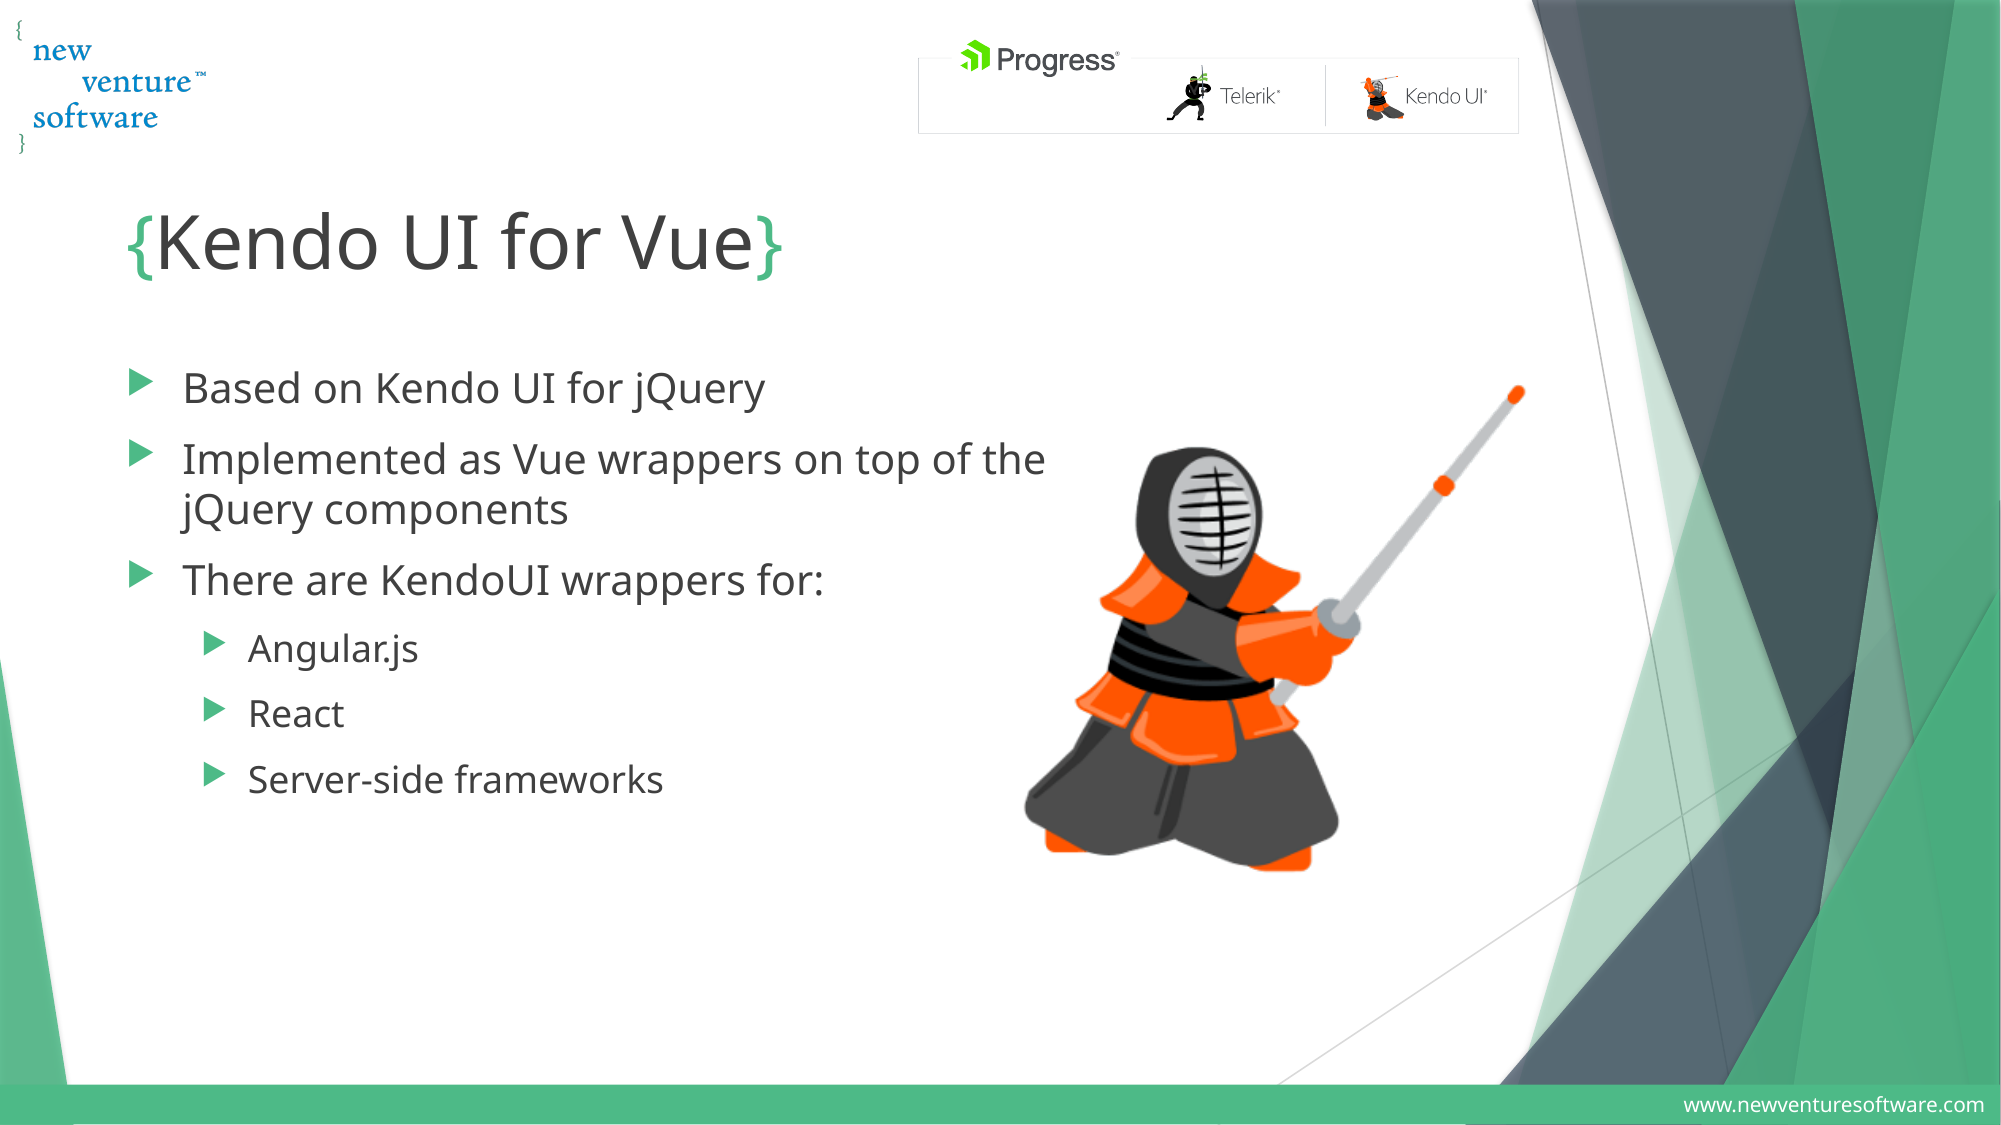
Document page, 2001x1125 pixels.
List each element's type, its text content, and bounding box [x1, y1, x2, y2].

picture [915, 39, 1522, 134]
picture [999, 353, 1554, 939]
title {Kendo UI for Vue} [111, 187, 1522, 317]
list Based on Kendo UI for jQuery Implemented as Vue wrappers on top of the jQuery components There are KendoUI wrappers for: Angular.js React Server-side frameworks [111, 354, 1065, 992]
picture [16, 20, 206, 154]
